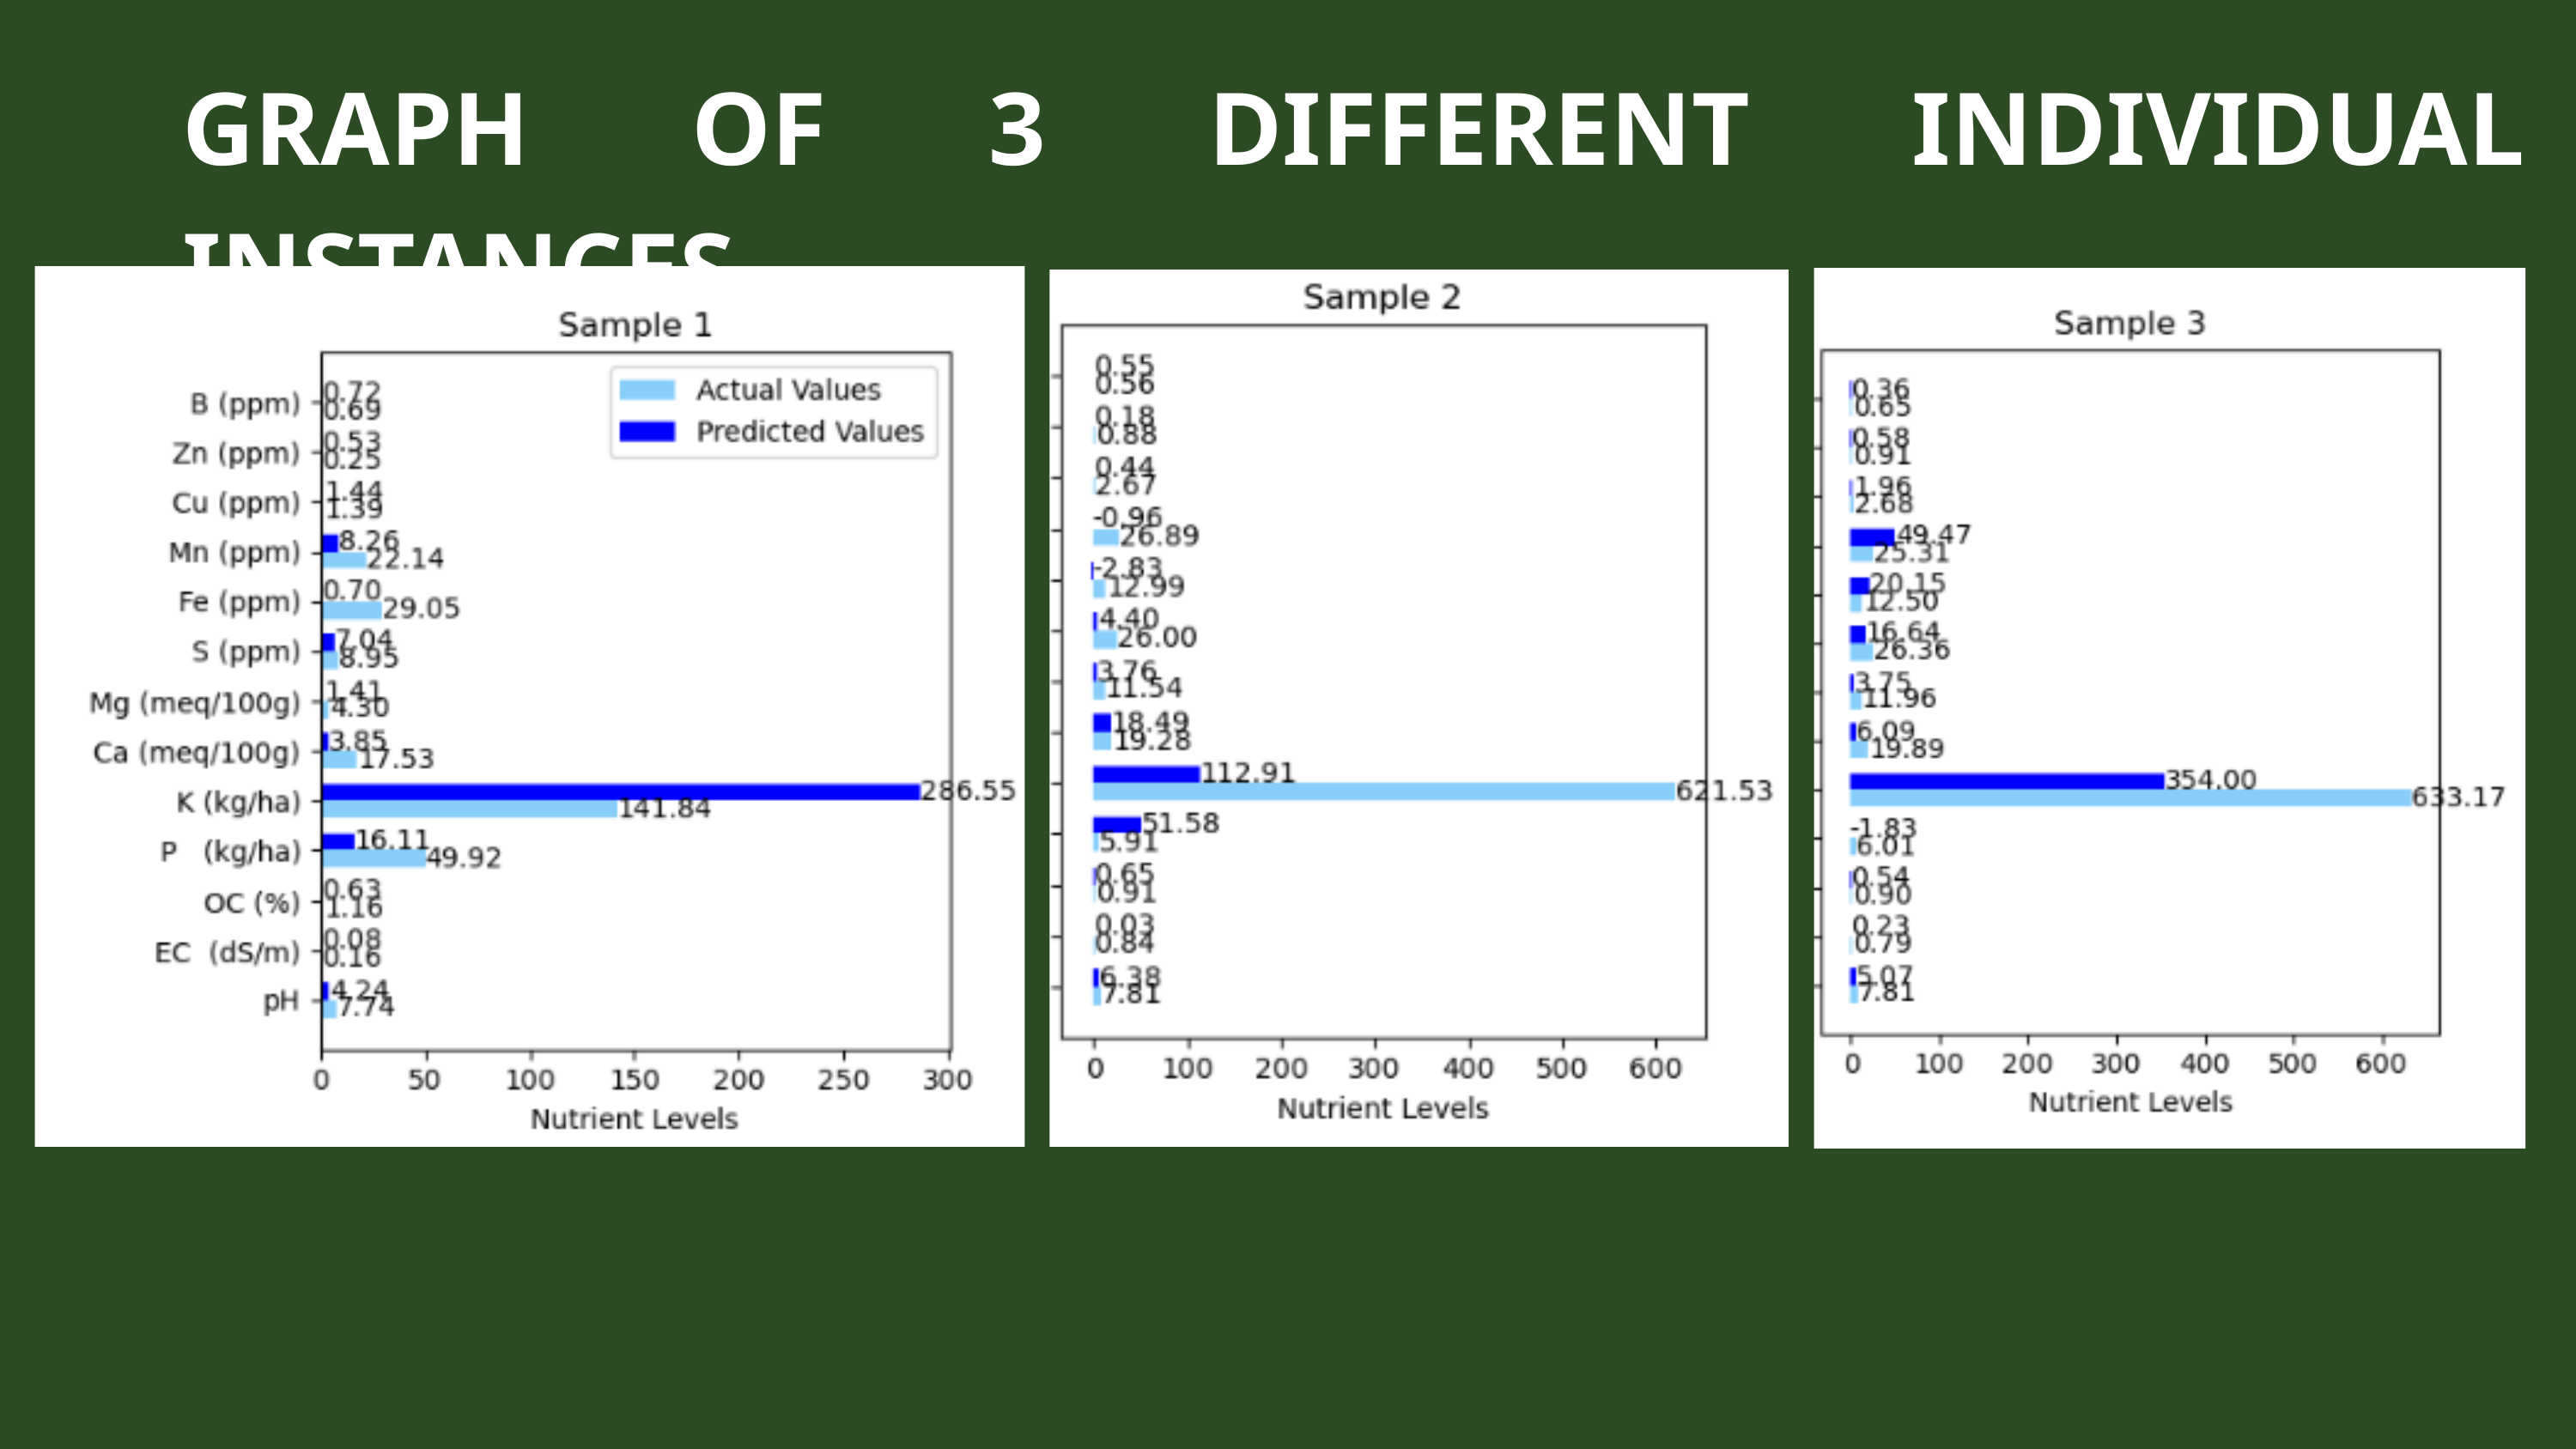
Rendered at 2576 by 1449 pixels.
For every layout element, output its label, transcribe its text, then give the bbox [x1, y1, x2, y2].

text_box GRAPH OF 3 DIFFERENT INDIVIDUAL INSTANCES [182, 45, 2526, 466]
text_box [1049, 466, 1789, 1147]
text_box [34, 266, 1025, 1147]
text_box [1814, 466, 2526, 1149]
